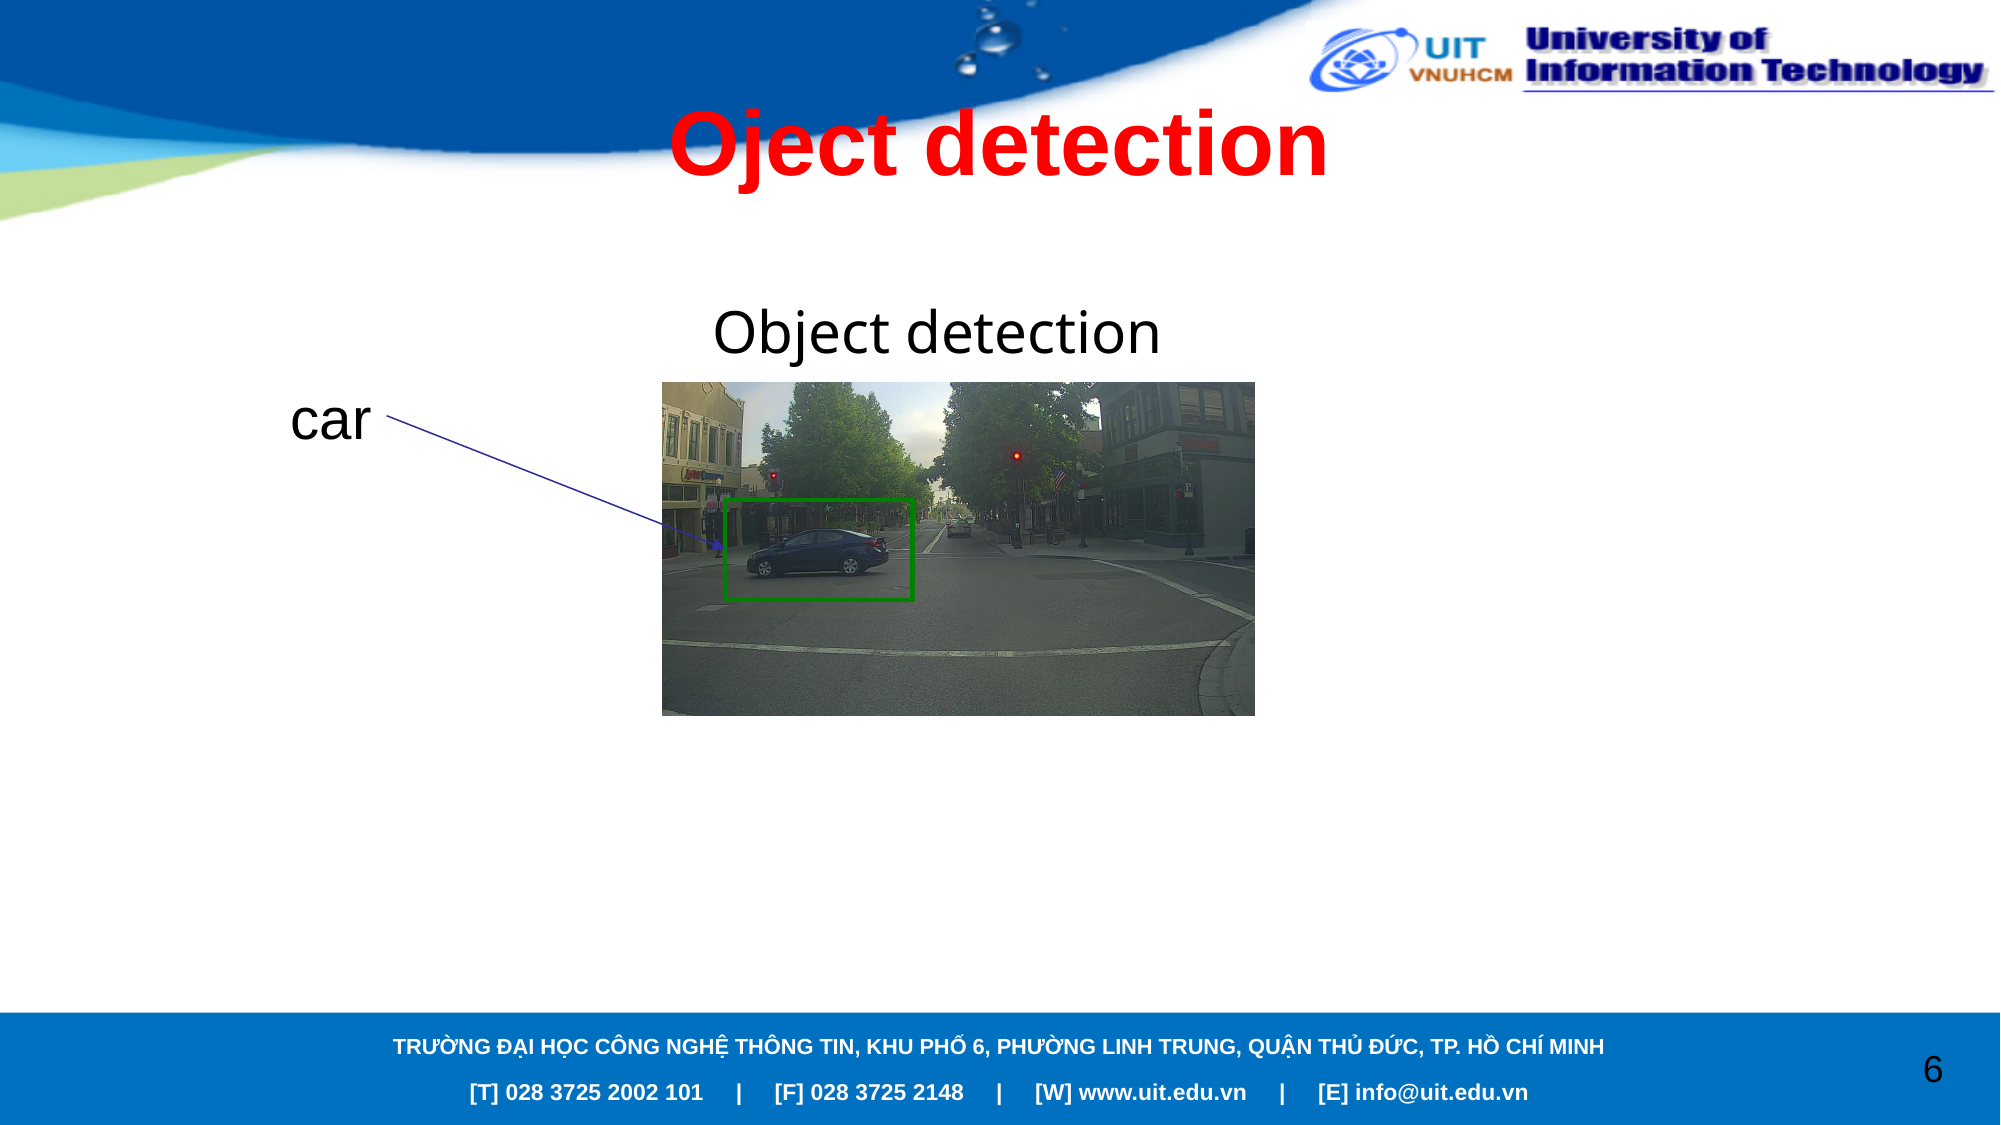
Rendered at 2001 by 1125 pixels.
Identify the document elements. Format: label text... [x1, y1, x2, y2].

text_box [387, 415, 726, 550]
text_box car [275, 373, 387, 459]
title Oject detection [99, 45, 1900, 233]
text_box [662, 287, 1255, 716]
picture [0, 0, 2001, 1125]
